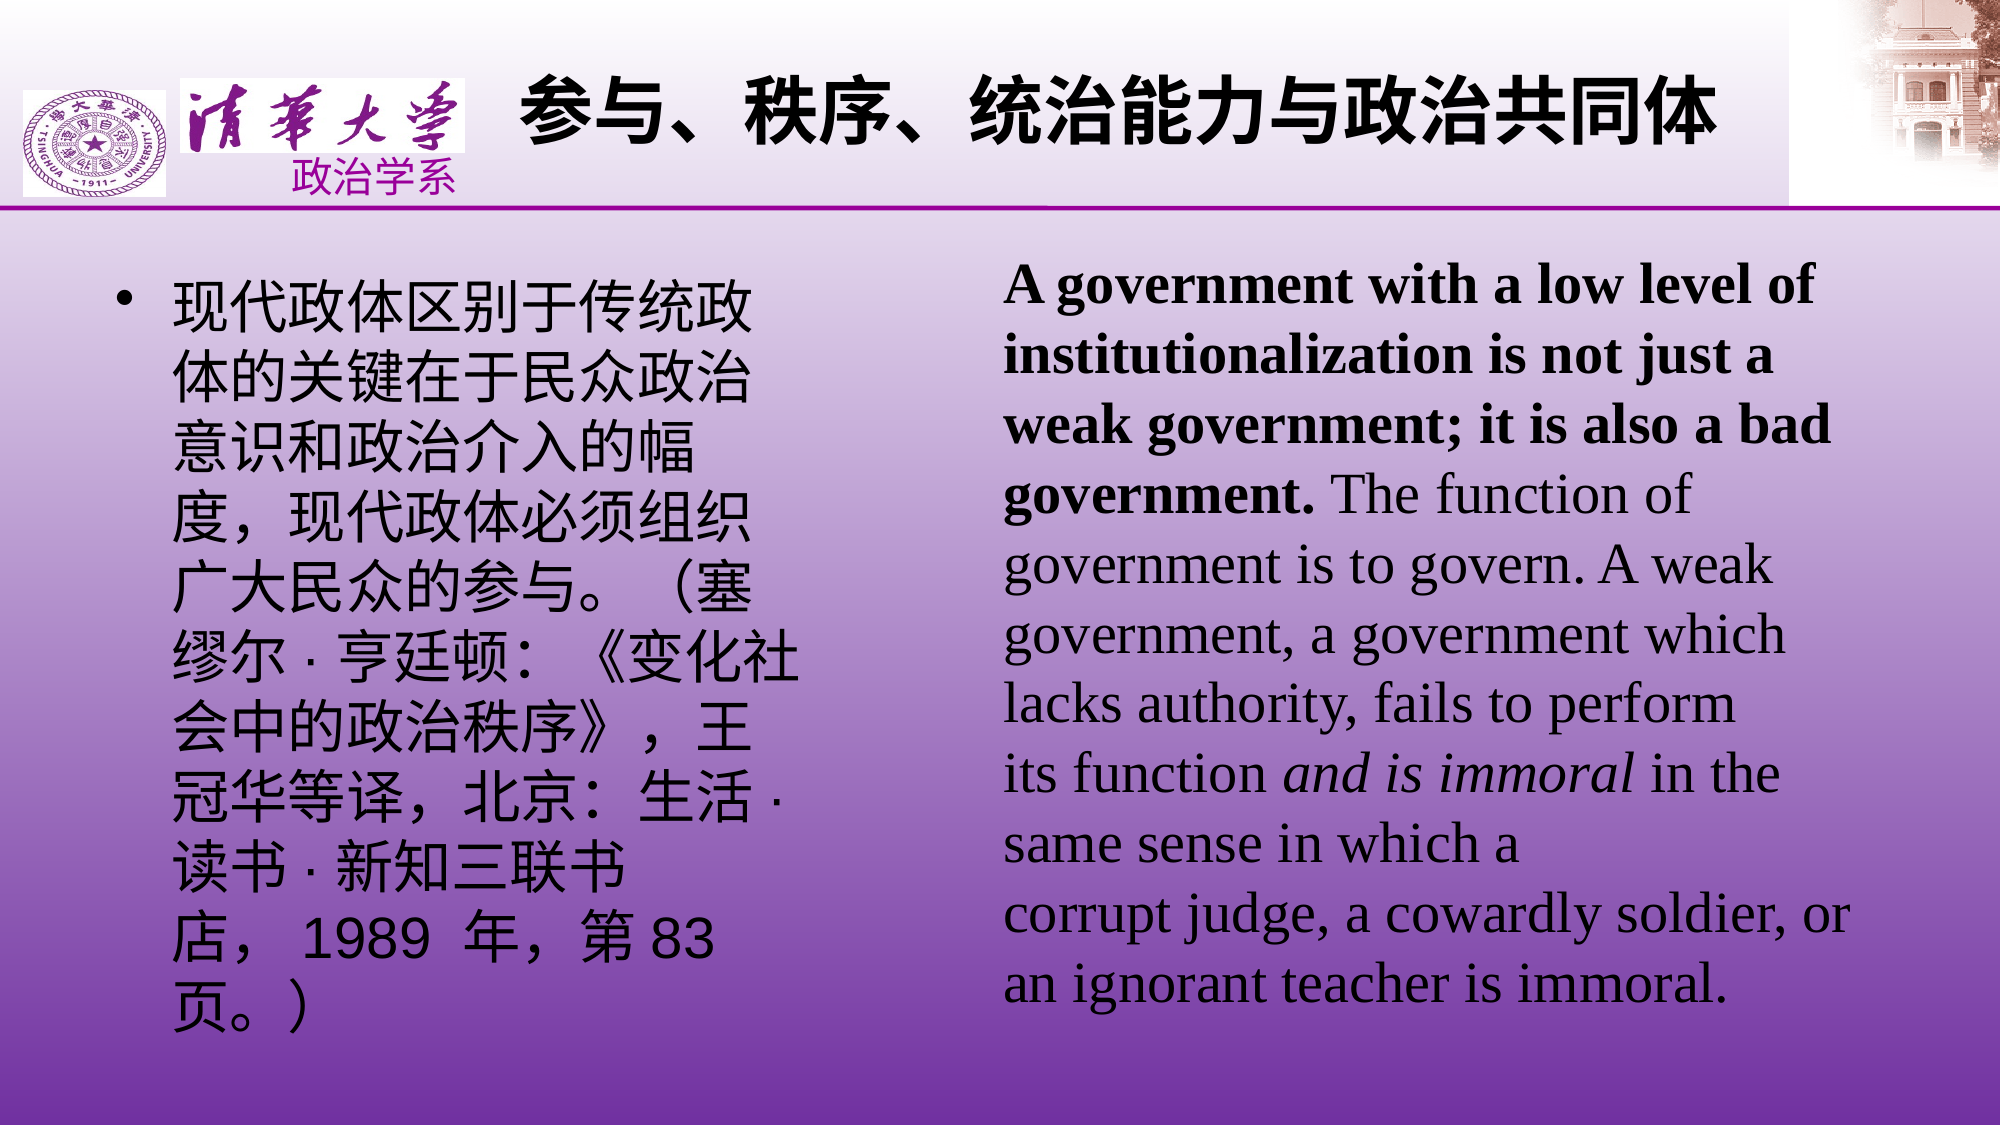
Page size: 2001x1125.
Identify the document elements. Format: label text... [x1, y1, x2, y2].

picture [23, 90, 166, 197]
text_box A government with a low level of institutionalization is not just a weak government; it is also a bad government. The function of government is to govern. A weak government, a government which lacks authority, fails to perform its function and is immoral in the same sense in which a corrupt judge, a cowardly soldier, or an ignorant teacher is immoral. [988, 237, 1877, 1022]
list 现代政体区别于传统政体的关键在于民众政治意识和政治介入的幅度，现代政体必须组织广大民众的参与。（塞缪尔·亨廷顿：《变化社会中的政治秩序》，王冠华等译，北京：生活·读书·新知三联书店，1989 年，第83 页。） [99, 262, 817, 1005]
picture [1789, 0, 2000, 205]
picture [180, 78, 465, 153]
title 参与、秩序、统治能力与政治共同体 [496, 45, 1741, 173]
